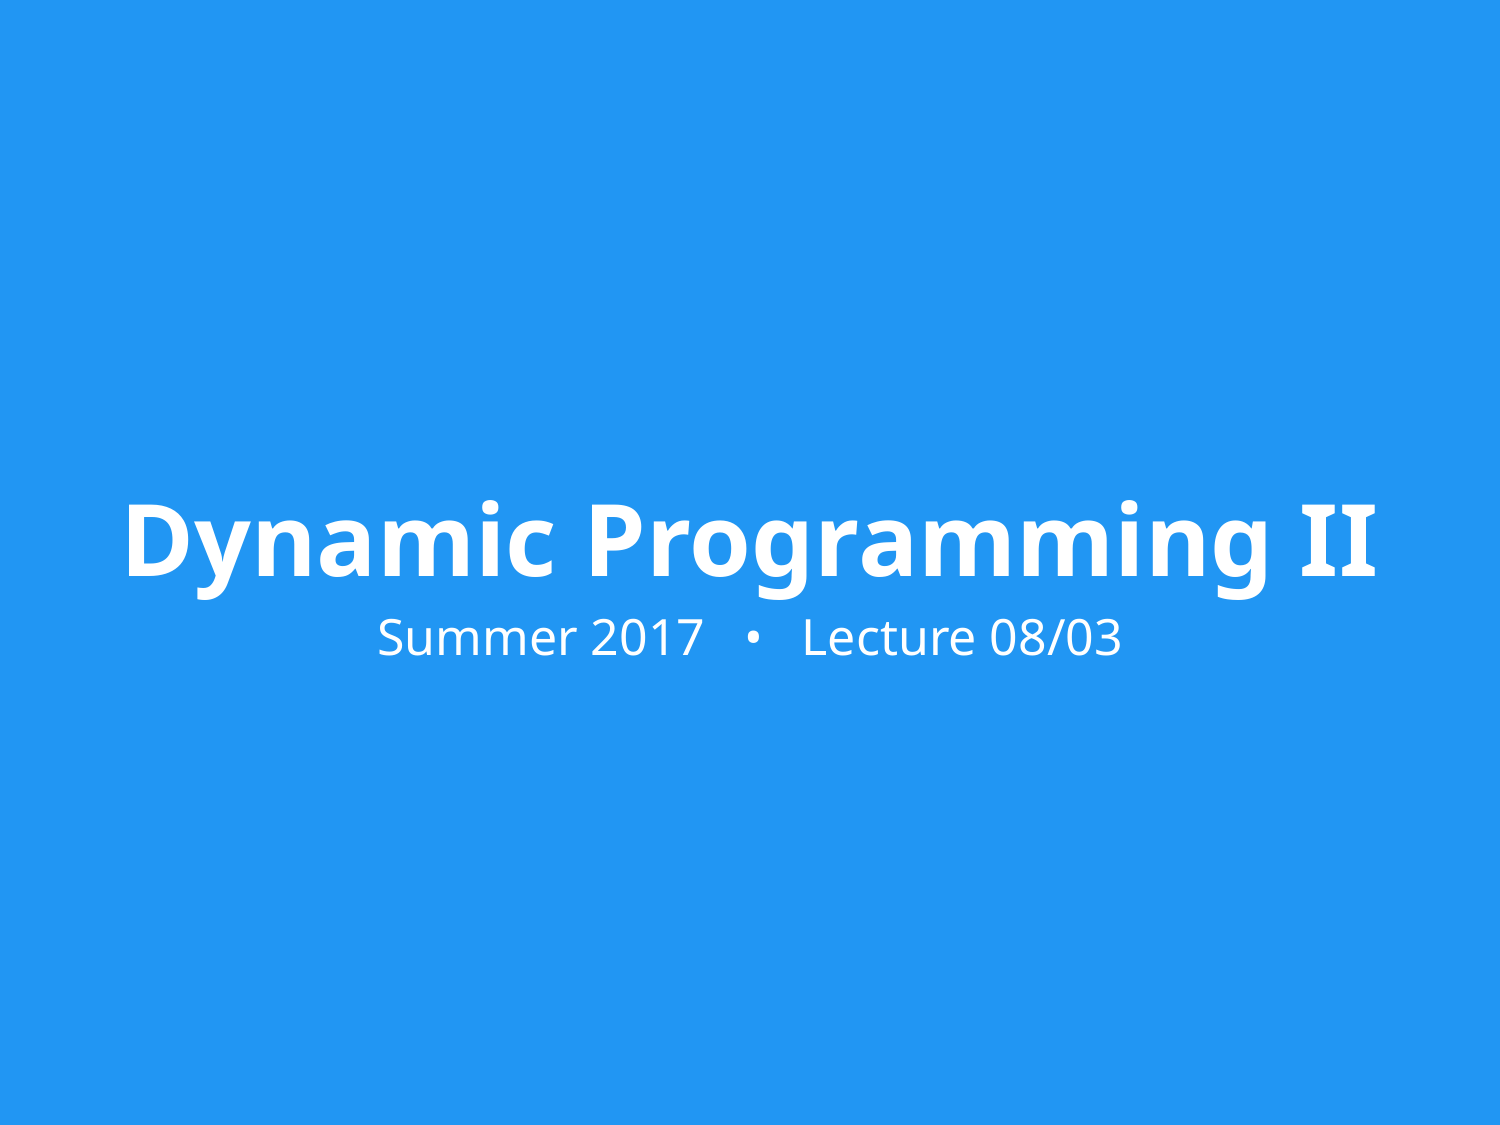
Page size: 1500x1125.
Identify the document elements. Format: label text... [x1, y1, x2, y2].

subtitle Dynamic Programming II Summer 2017 • Lecture 08/03 [0, 0, 1500, 1125]
